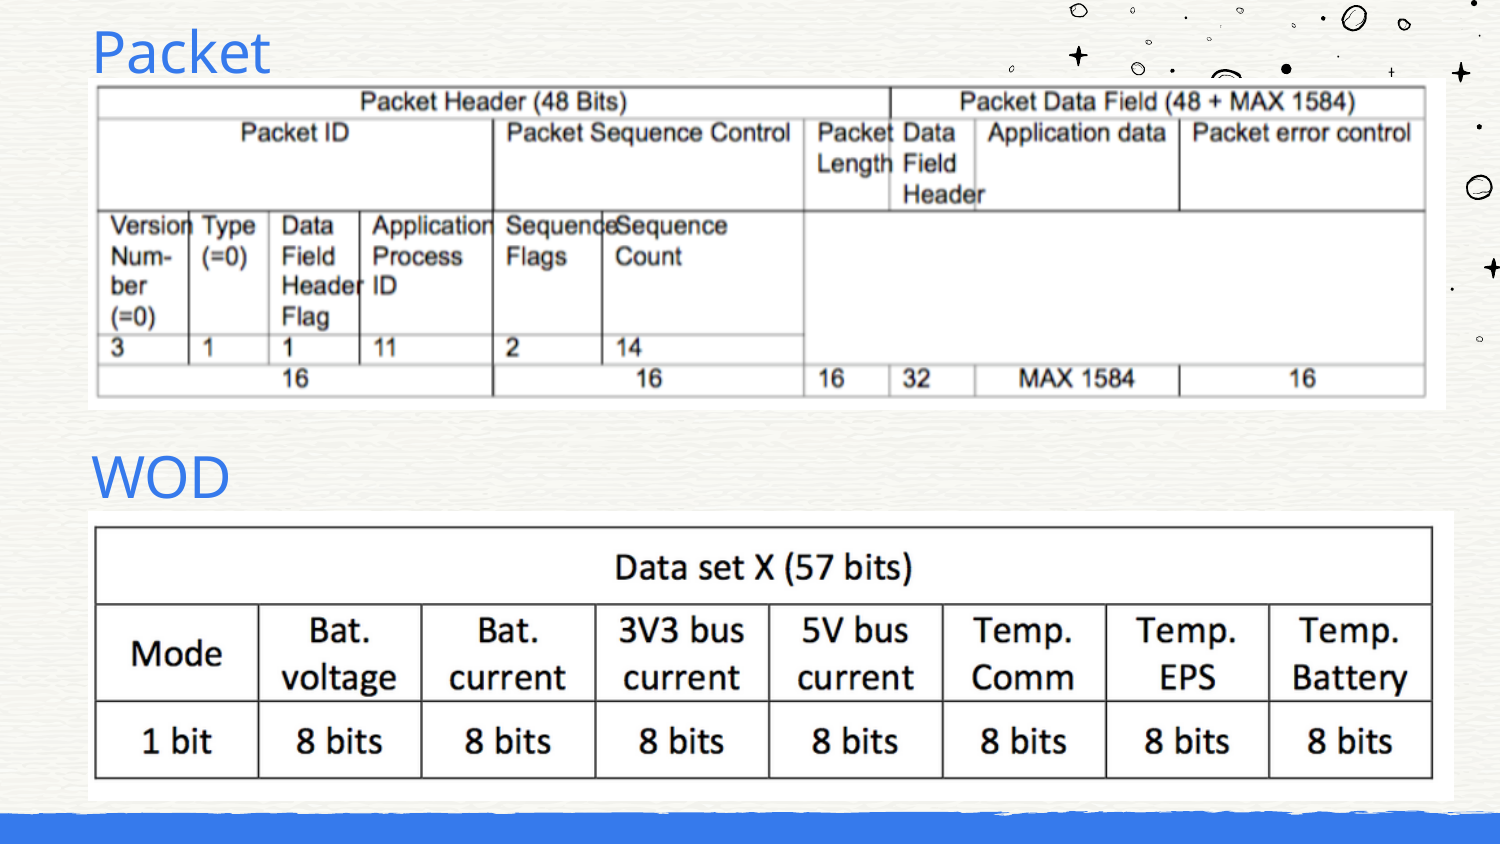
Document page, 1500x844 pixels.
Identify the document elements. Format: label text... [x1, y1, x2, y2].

text_box Packet [76, 0, 1340, 94]
title WOD [76, 425, 1340, 520]
picture [0, 0, 1500, 815]
